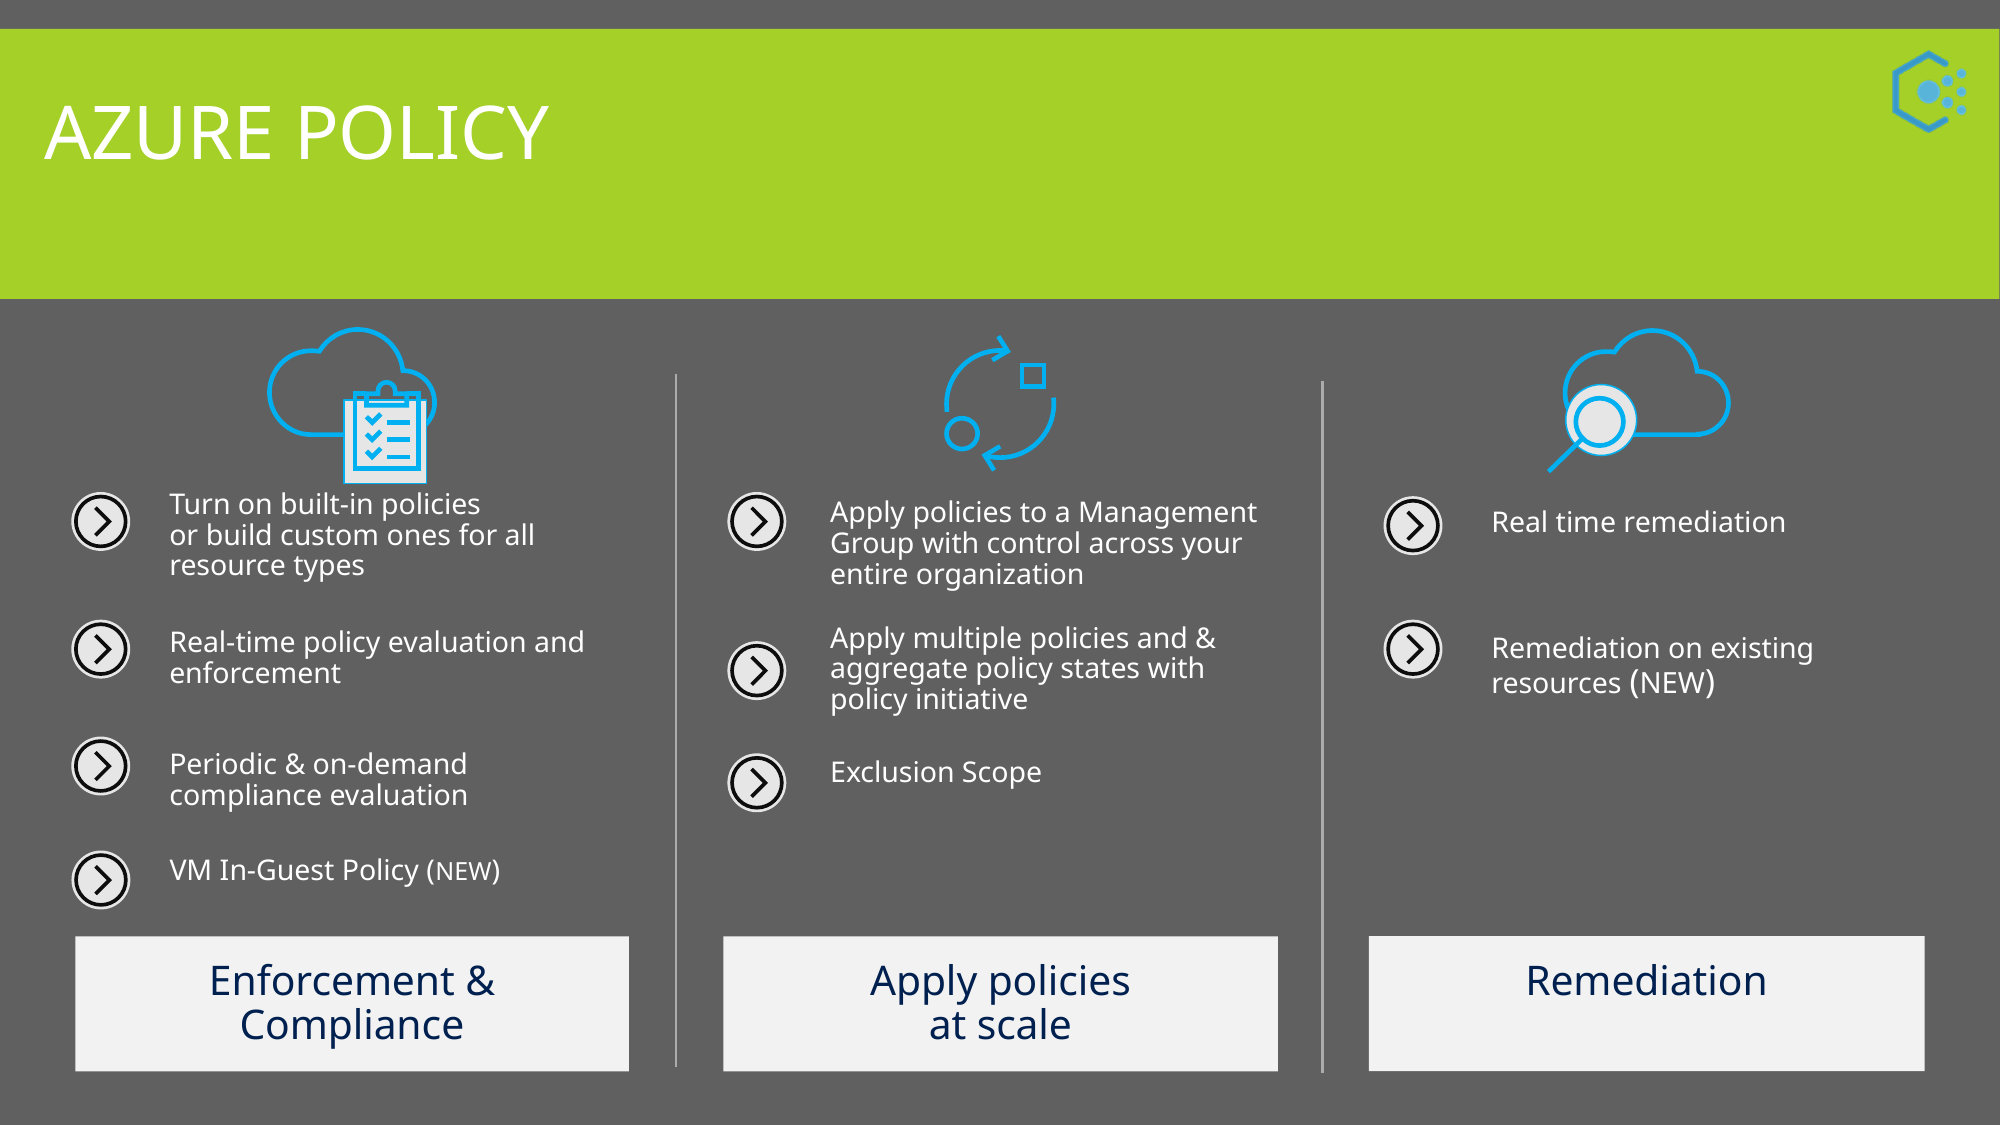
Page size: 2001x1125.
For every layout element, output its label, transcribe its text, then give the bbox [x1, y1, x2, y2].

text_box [727, 640, 787, 701]
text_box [1383, 619, 1443, 679]
text_box Remediation on existing resources (NEW) [1462, 610, 1956, 724]
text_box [71, 619, 131, 679]
text_box [984, 397, 1054, 471]
text_box Enforcement & Compliance [75, 936, 629, 1072]
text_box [1383, 495, 1443, 556]
text_box Exclusion Scope [800, 742, 1296, 804]
text_box [946, 418, 978, 449]
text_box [727, 753, 787, 813]
picture [1888, 50, 1971, 133]
text_box [1021, 365, 1045, 387]
text_box Remediation [1368, 936, 1925, 1072]
text_box VM In-Guest Policy (NEW) [140, 840, 649, 903]
title Azure Policy [29, 91, 1833, 182]
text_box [71, 736, 131, 796]
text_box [269, 329, 435, 484]
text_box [727, 491, 787, 552]
text_box Real-time policy evaluation and enforcement [140, 604, 649, 713]
text_box Periodic & on-demand compliance evaluation [140, 726, 649, 835]
text_box Real time remediation [1462, 492, 1956, 554]
text_box Apply multiple policies and & aggregate policy states with policy initiative [800, 600, 1296, 740]
text_box Turn on built-in policies or build custom ones for all resource types [140, 466, 649, 604]
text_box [1549, 330, 1729, 471]
text_box Apply policies to a Management Group with control across your entire organization [800, 474, 1296, 600]
text_box Apply policies at scale [723, 936, 1278, 1072]
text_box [71, 491, 131, 552]
text_box [946, 336, 1008, 412]
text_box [71, 850, 131, 910]
